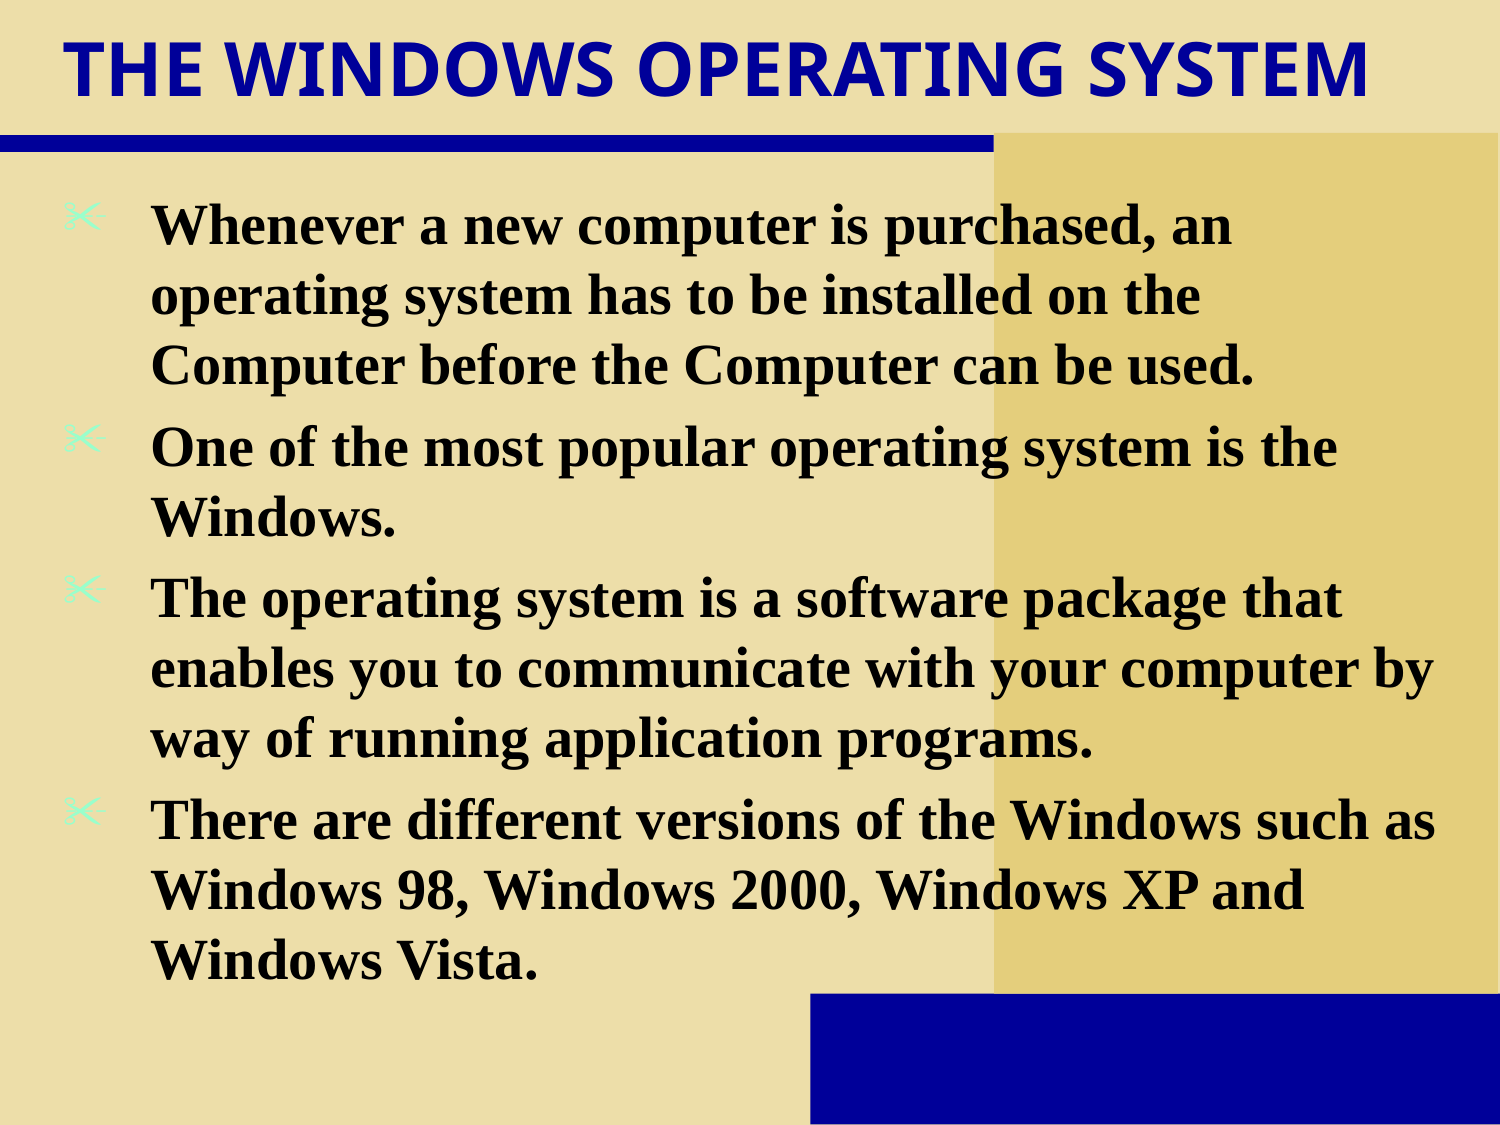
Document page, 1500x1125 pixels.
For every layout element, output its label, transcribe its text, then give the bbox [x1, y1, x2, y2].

title THE WINDOWS OPERATING SYSTEM [47, 0, 1456, 133]
list Whenever a new computer is purchased, an operating system has to be installed on the Computer before the Computer can be used. One of the most popular operating system is the Windows. The operating system is a software package that enables you to communicate with your computer by way of running application programs. There are different versions of the Windows such as Windows 98, Windows 2000, Windows XP and Windows Vista. [47, 178, 1457, 960]
